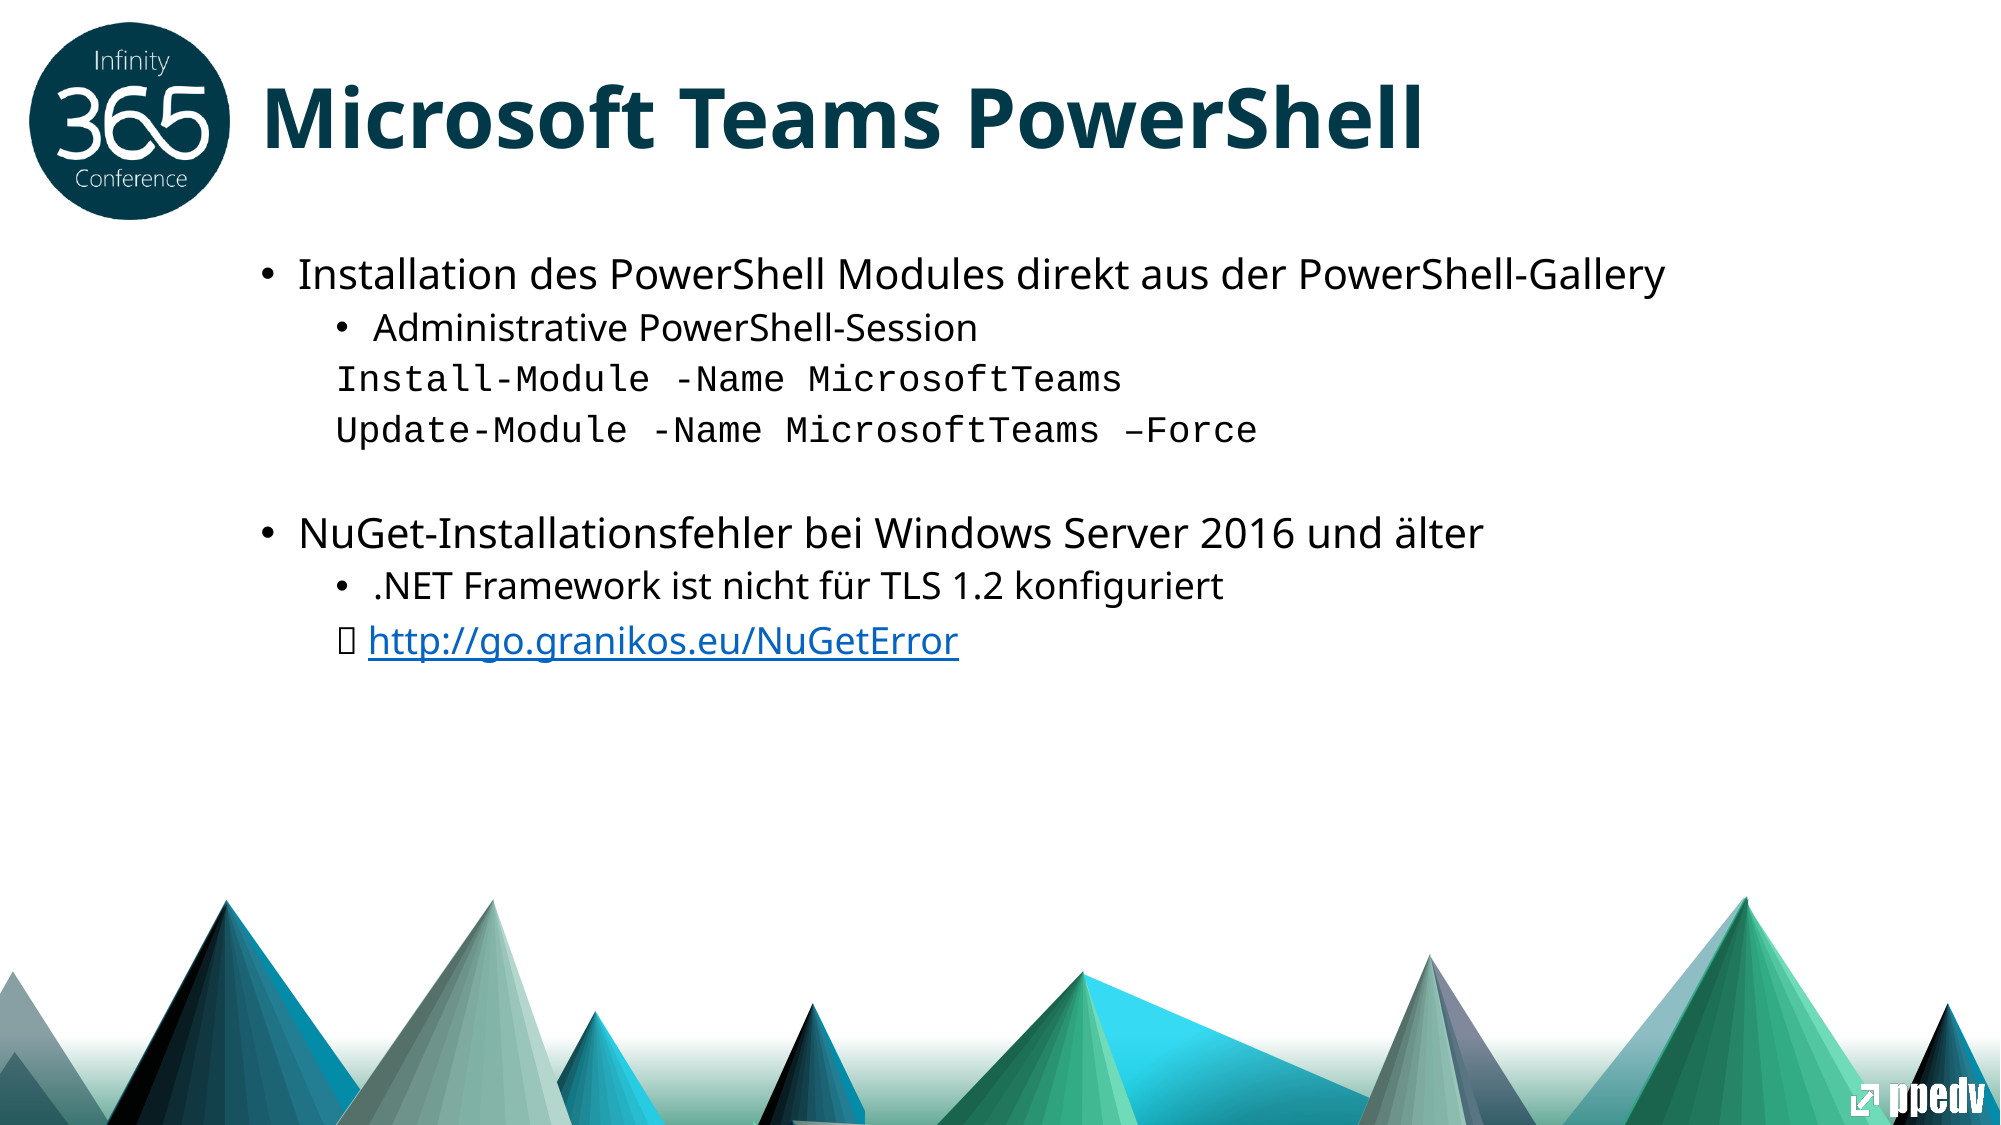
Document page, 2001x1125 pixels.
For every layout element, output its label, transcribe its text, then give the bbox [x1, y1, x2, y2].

picture [0, 896, 2000, 1125]
title Microsoft Teams PowerShell [245, 46, 1971, 196]
picture [146, 137, 230, 220]
picture [105, 86, 208, 160]
picture [140, 22, 230, 105]
list Installation des PowerShell Modules direkt aus der PowerShell-Gallery Administrative PowerShell-Session Install-Module -Name MicrosoftTeams Update-Module -Name MicrosoftTeams –Force NuGet-Installationsfehler bei Windows Server 2016 und älter .NET Framework ist nicht für TLS 1.2 konfiguriert  http://go.granikos.eu/NuGetError [245, 245, 1971, 897]
picture [58, 88, 100, 159]
picture [29, 131, 113, 220]
picture [29, 22, 120, 112]
